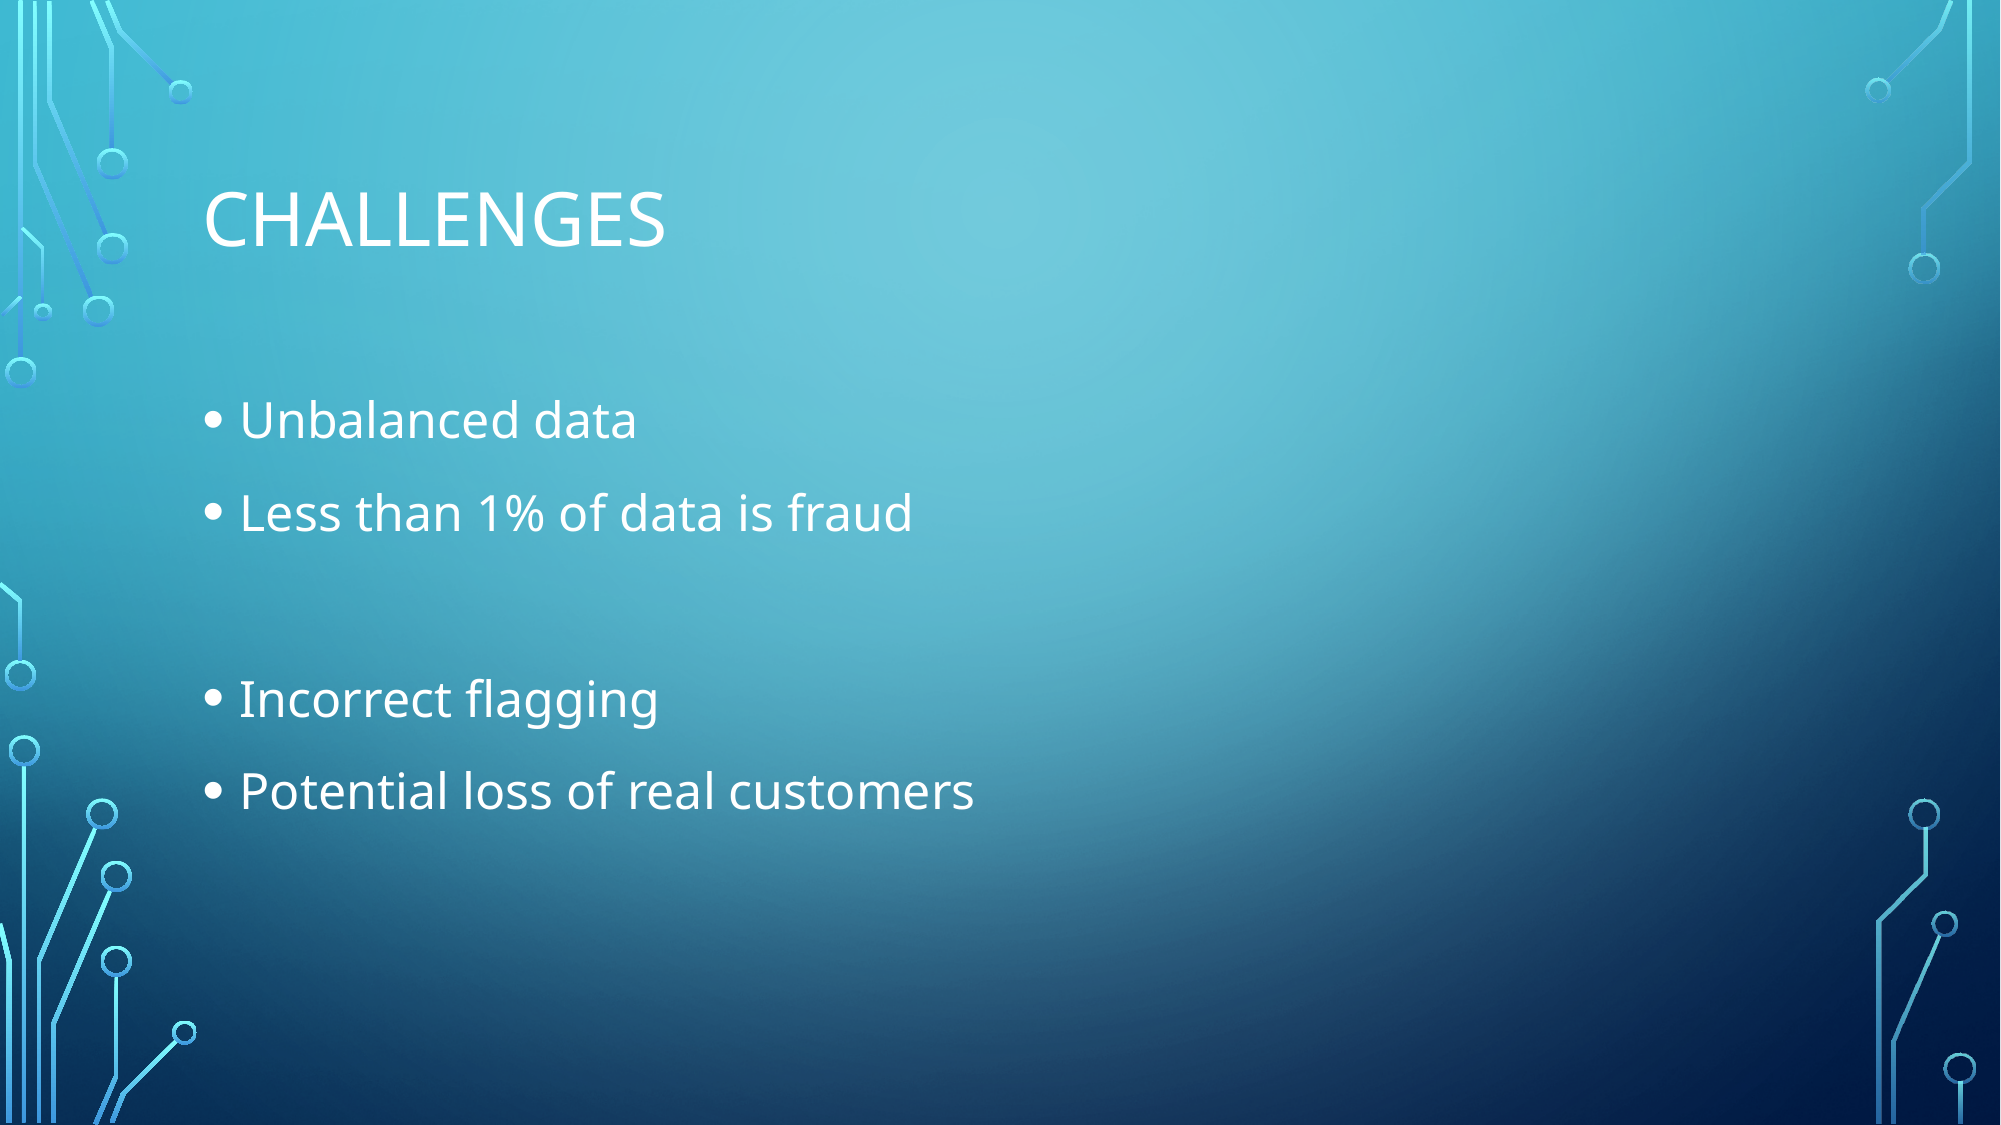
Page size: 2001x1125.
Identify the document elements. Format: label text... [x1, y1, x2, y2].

title Challenges [187, 101, 1813, 344]
list Unbalanced data Less than 1% of data is fraud Incorrect flagging Potential loss of real customers [187, 369, 1813, 950]
